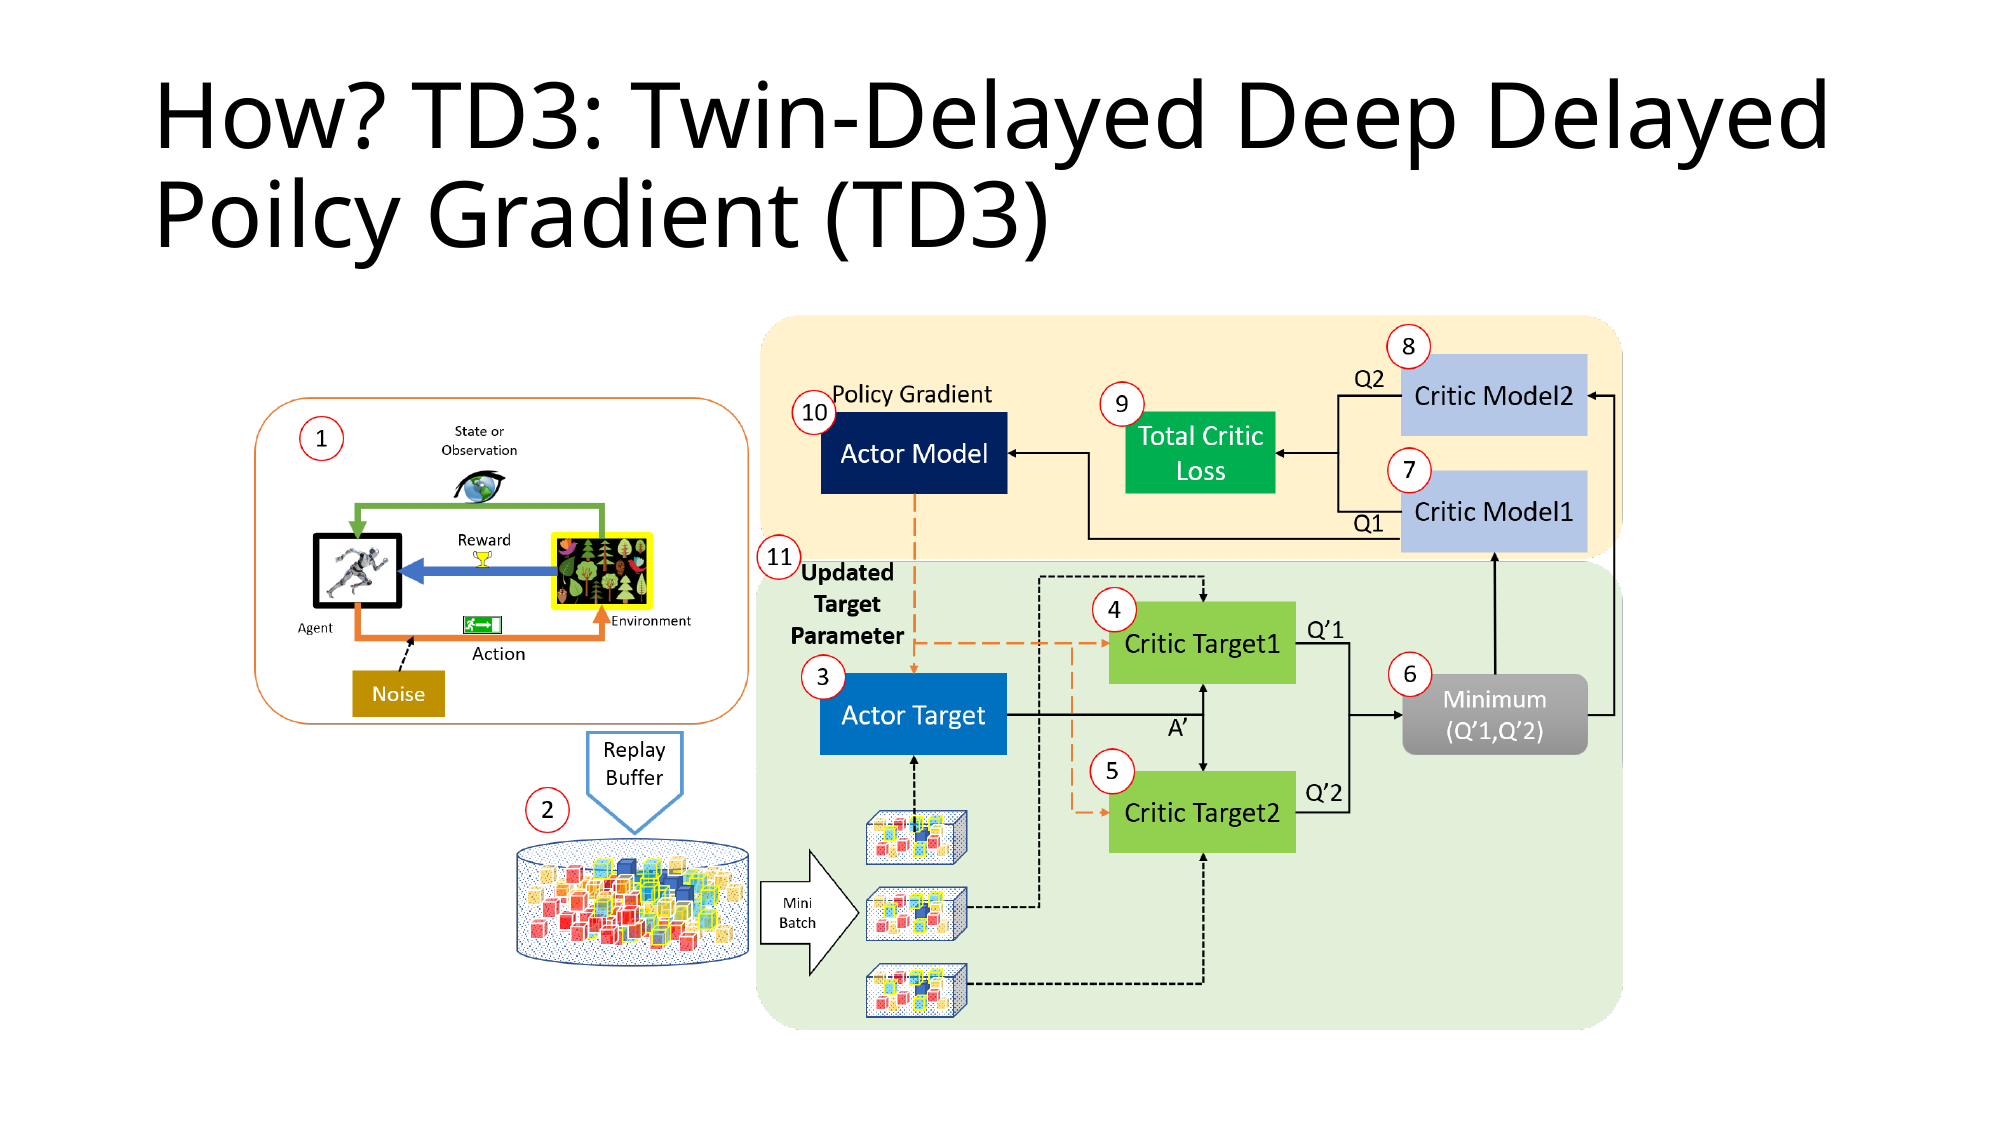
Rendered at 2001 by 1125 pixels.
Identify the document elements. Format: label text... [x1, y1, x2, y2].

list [254, 315, 1623, 1030]
title How? TD3: Twin-Delayed Deep Delayed Poilcy Gradient (TD3) [137, 59, 1863, 278]
